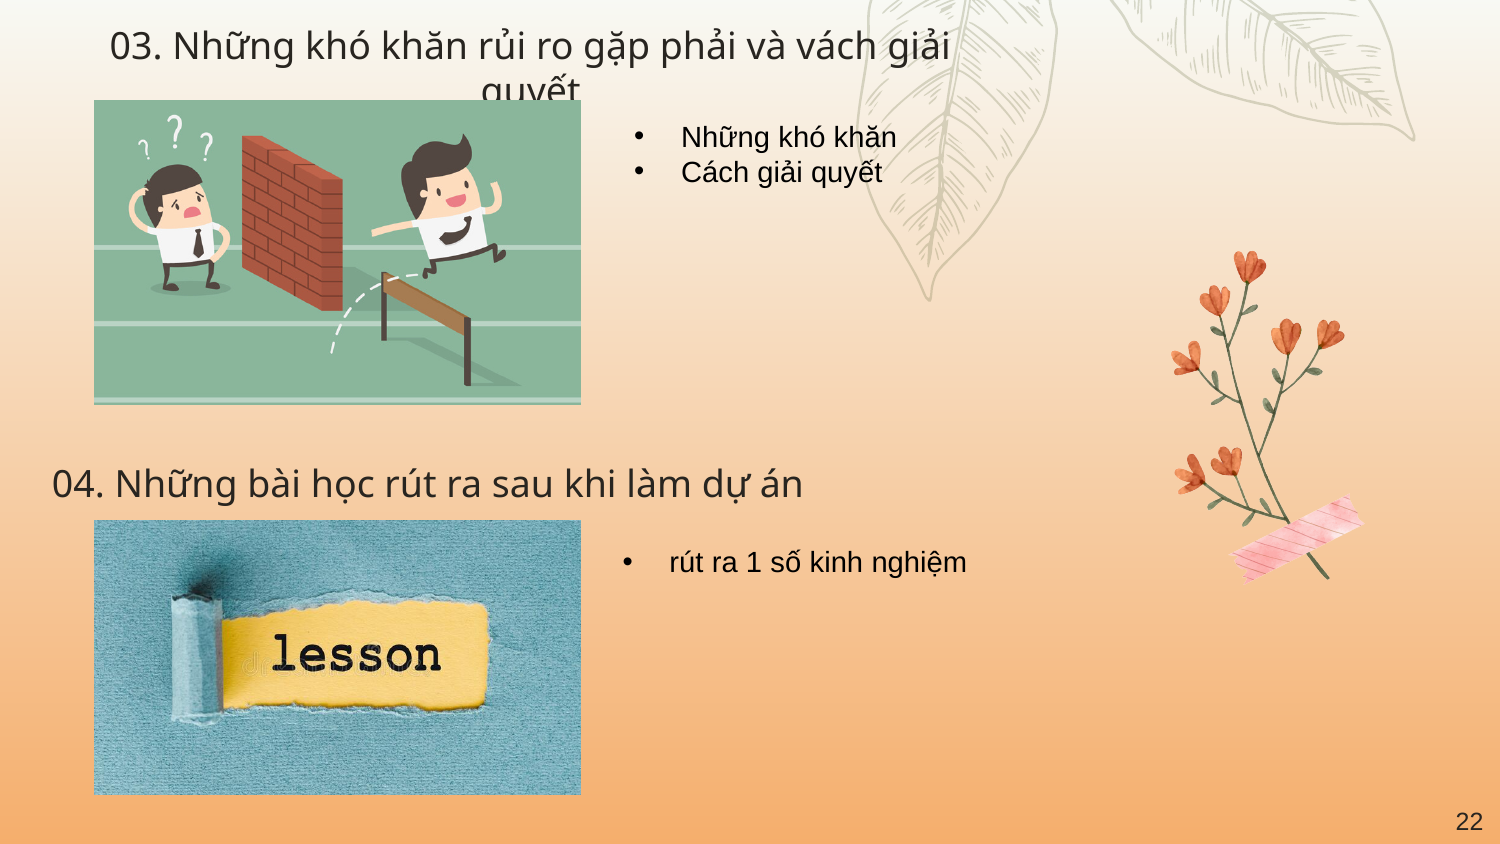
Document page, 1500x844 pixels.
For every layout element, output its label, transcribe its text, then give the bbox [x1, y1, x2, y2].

title 03. Những khó khăn rủi ro gặp phải và vách giải quyết [48, 24, 1013, 111]
text_box Những khó khăn Cách giải quyết [619, 110, 990, 196]
text_box 22 [1439, 798, 1500, 844]
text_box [1041, 149, 1486, 693]
picture [93, 520, 581, 795]
text_box rút ra 1 số kinh nghiệm [607, 536, 1036, 586]
text_box 04. Những bài học rút ra sau khi làm dự án [25, 439, 832, 526]
picture [93, 100, 581, 405]
